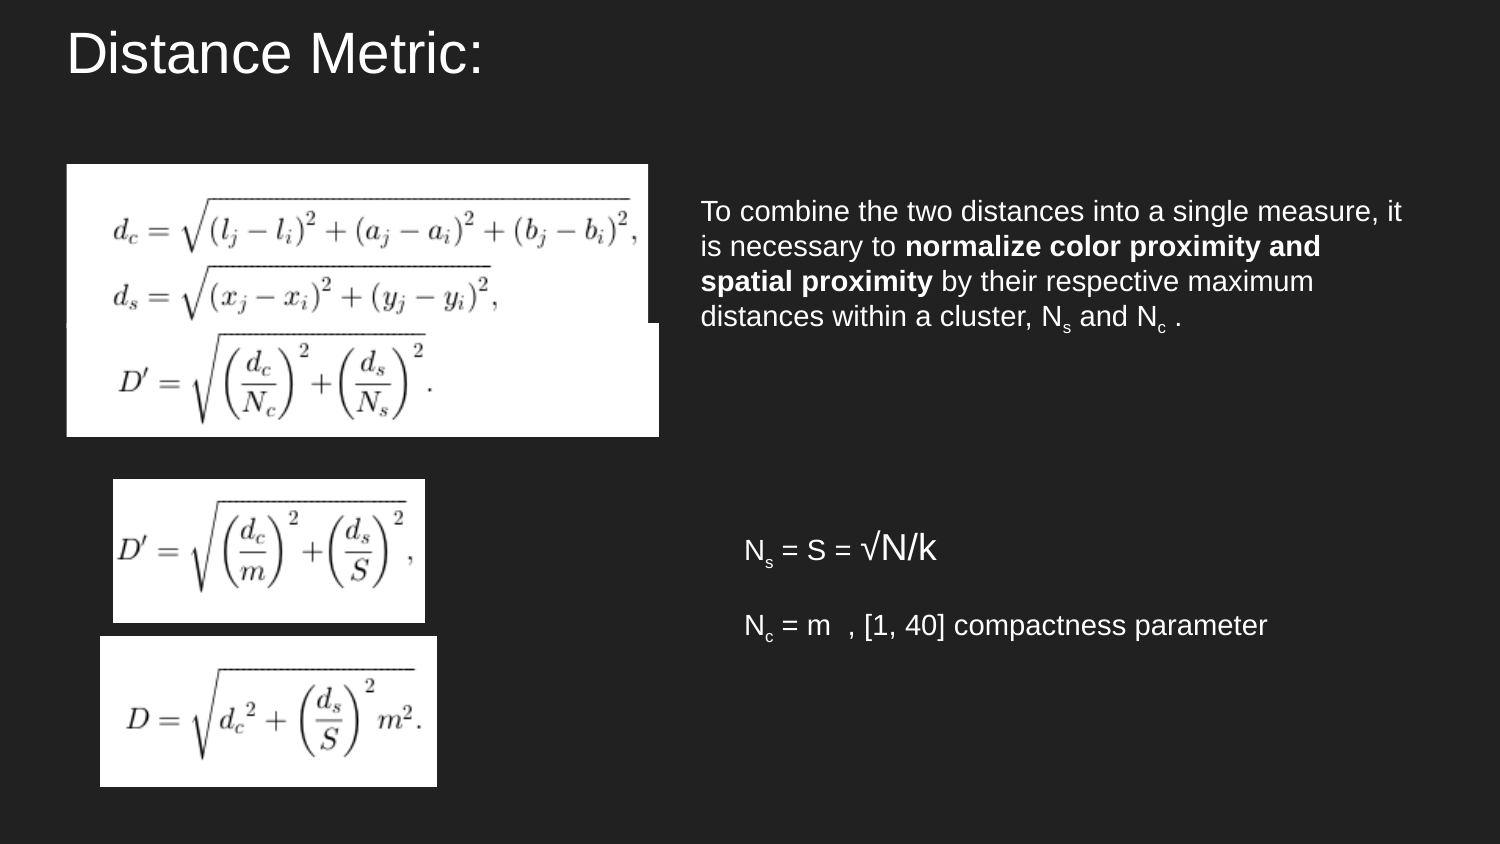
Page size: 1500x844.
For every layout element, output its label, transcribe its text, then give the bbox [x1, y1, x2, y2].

text_box Ns = S = √N/k Nc = m , [1, 40] compactness parameter [720, 508, 1373, 702]
text_box Distance Metric: [51, 0, 1449, 94]
picture [112, 479, 425, 623]
text_box To combine the two distances into a single measure, it is necessary to normalize color proximity and spatial proximity by their respective maximum distances within a cluster, Ns and Nc . [685, 177, 1424, 371]
picture [100, 636, 437, 787]
picture [66, 164, 660, 437]
text_box [51, 139, 1449, 824]
